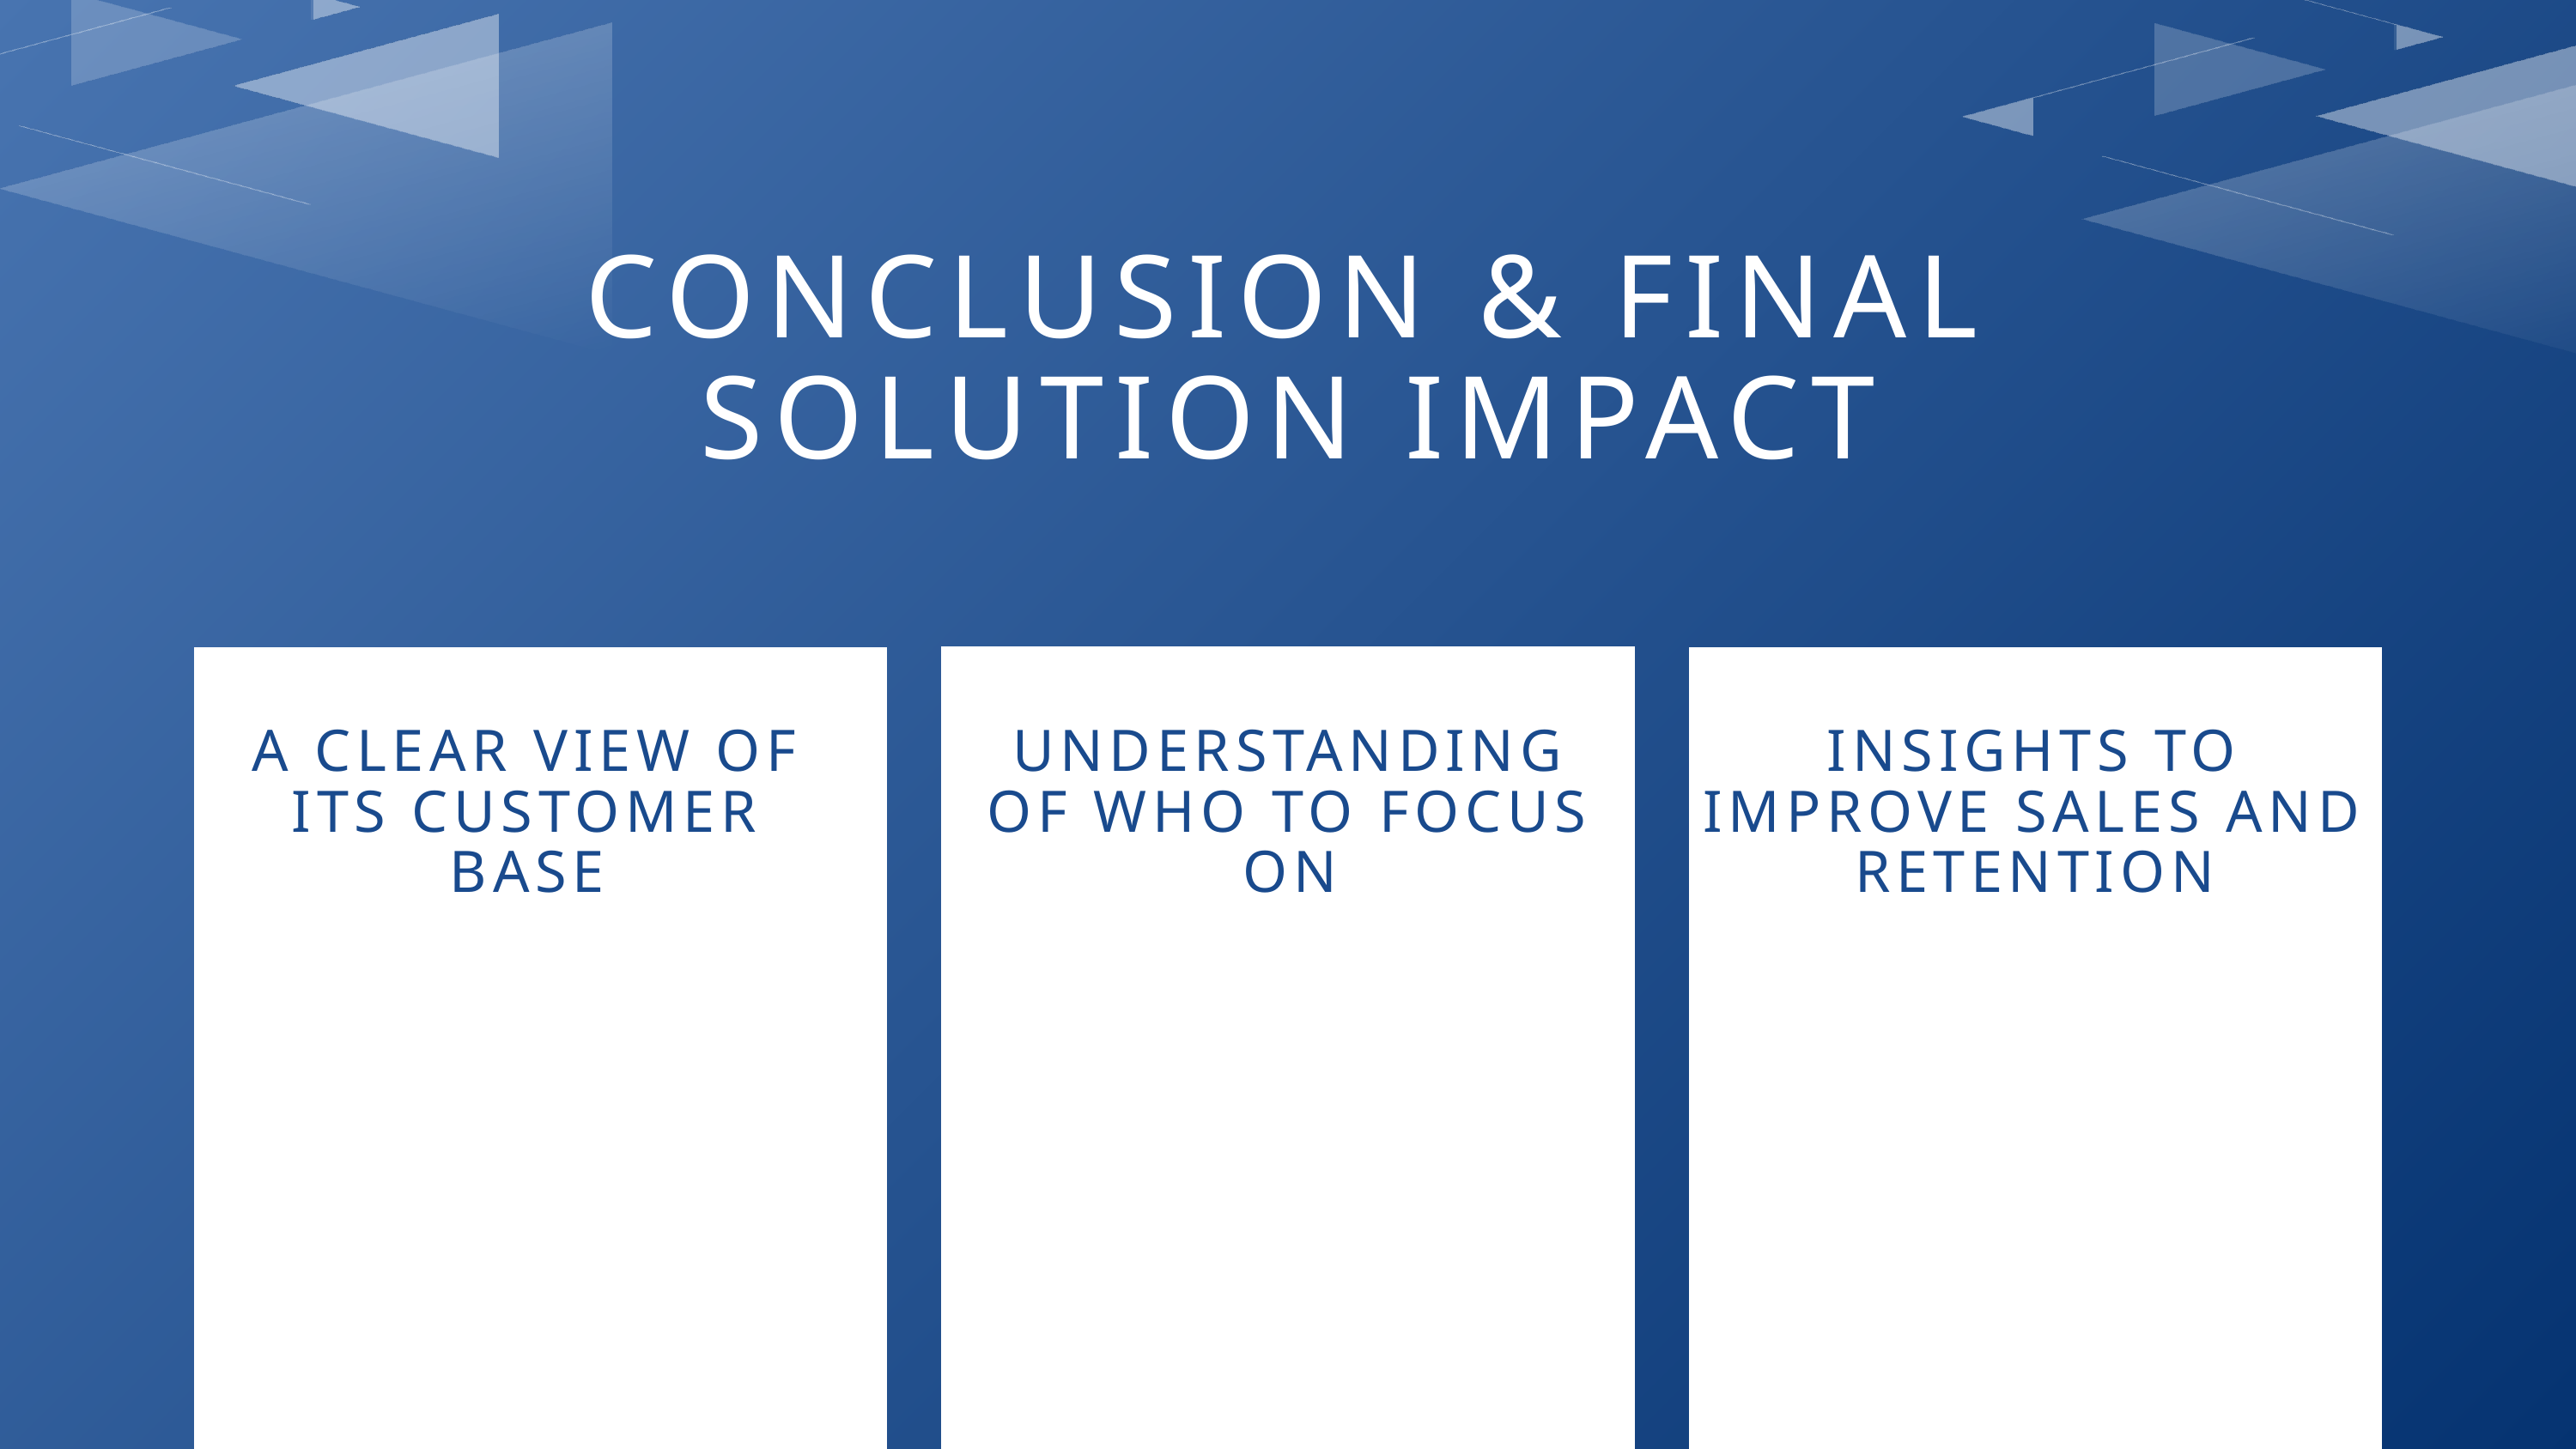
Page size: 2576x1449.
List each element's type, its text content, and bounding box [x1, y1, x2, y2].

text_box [1688, 646, 2383, 1449]
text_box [941, 646, 1635, 1449]
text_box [193, 646, 888, 1449]
text_box CONCLUSION & FINAL SOLUTION IMPACT [246, 239, 2330, 482]
text_box [1961, 0, 2576, 384]
text_box [0, 0, 615, 353]
